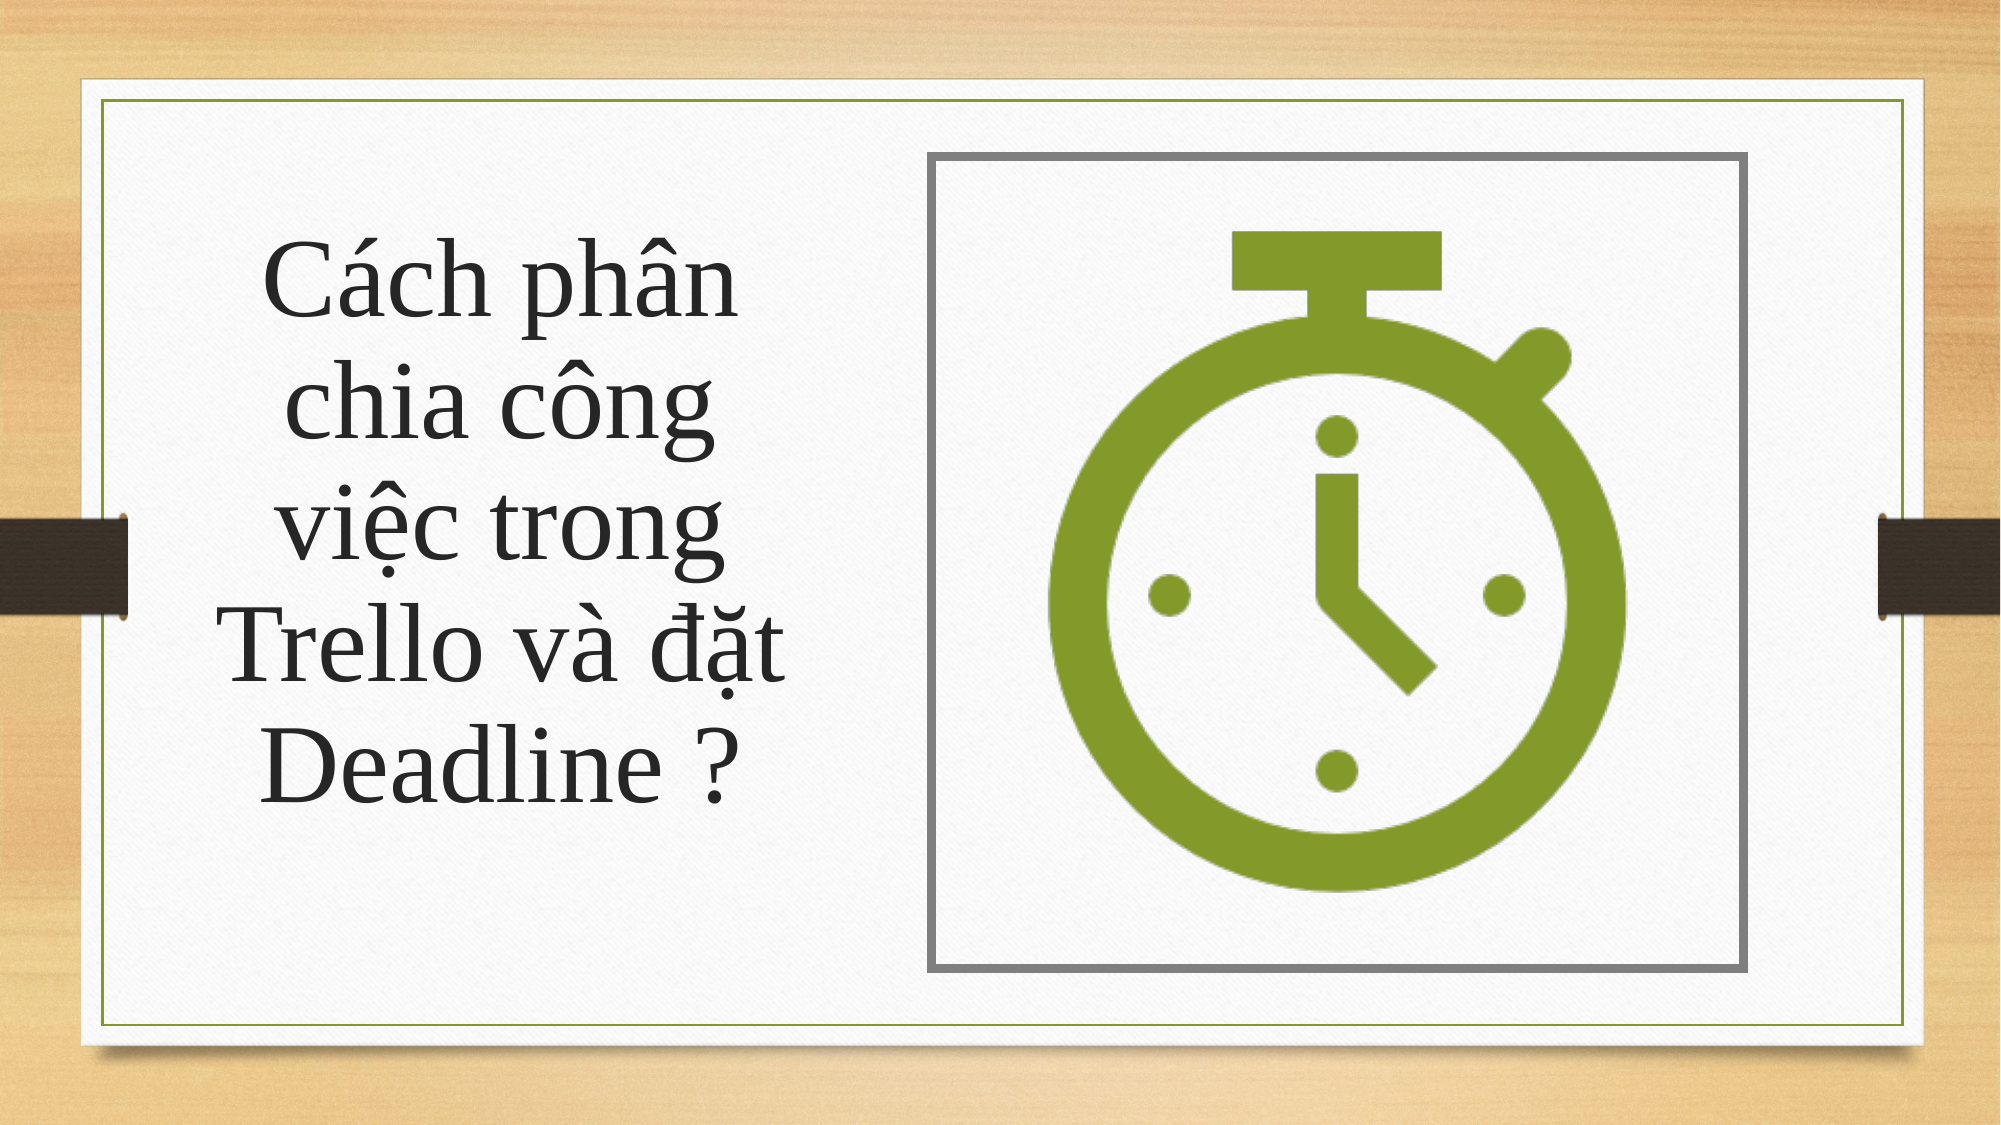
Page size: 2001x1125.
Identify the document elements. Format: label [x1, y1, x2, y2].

picture [935, 160, 1740, 965]
text_box [0, 0, 2000, 1125]
